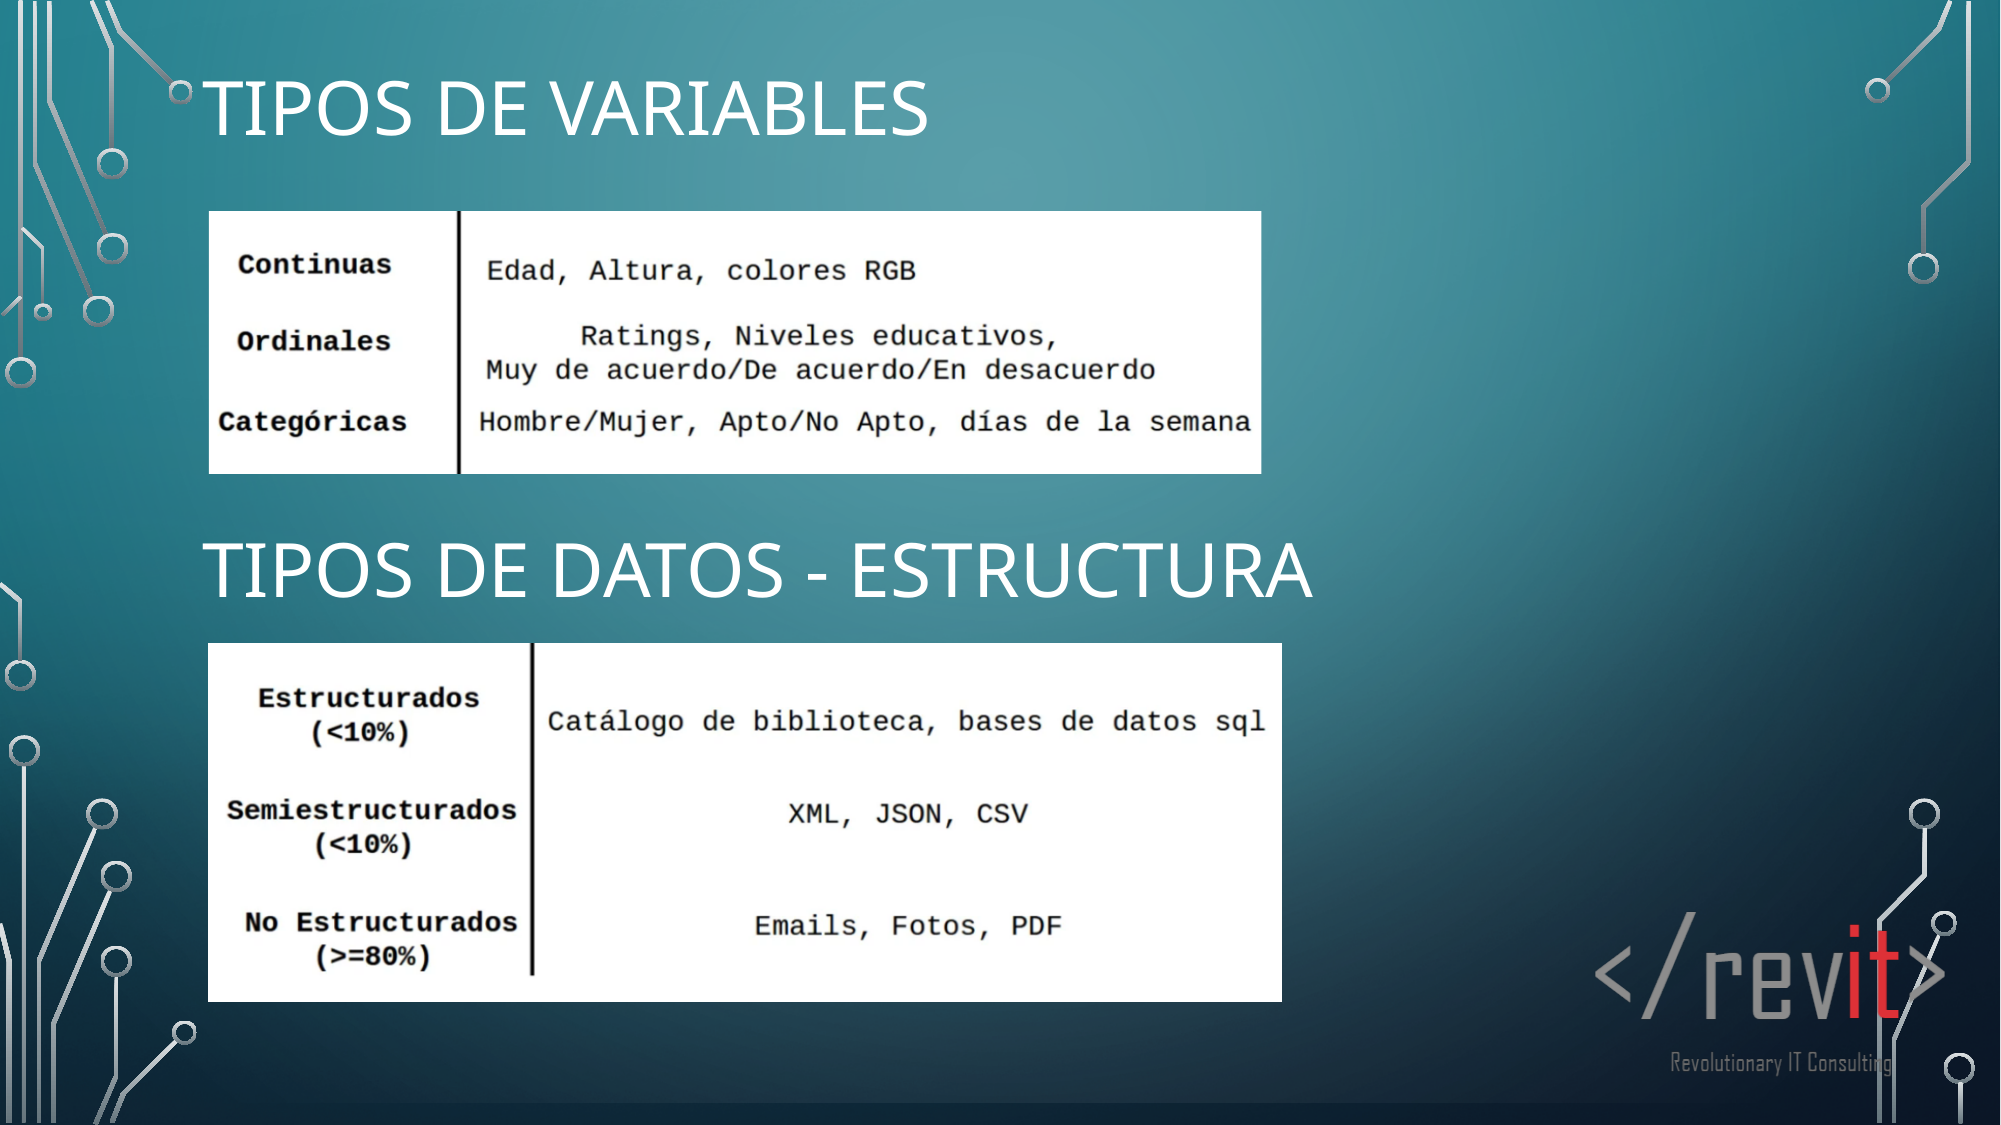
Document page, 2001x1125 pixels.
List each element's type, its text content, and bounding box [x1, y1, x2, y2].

picture [208, 643, 1283, 1003]
picture [1574, 766, 1991, 1125]
text_box Tipos de datos - estructura [187, 506, 1813, 641]
title Tipos de variables [187, 44, 1813, 179]
picture [208, 211, 1262, 474]
